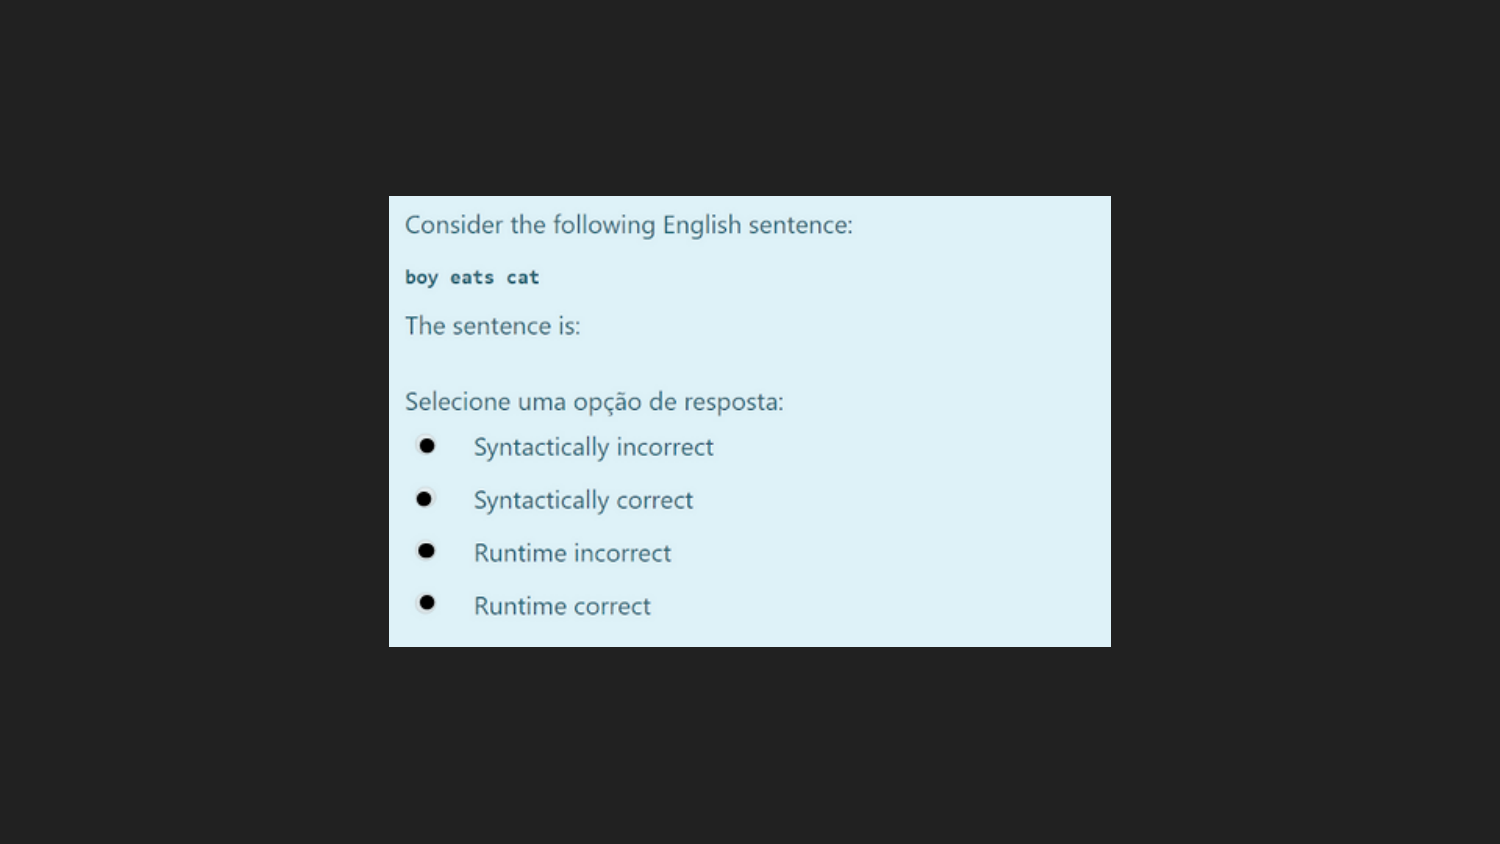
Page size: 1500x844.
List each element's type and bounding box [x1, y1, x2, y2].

picture [388, 196, 1112, 648]
